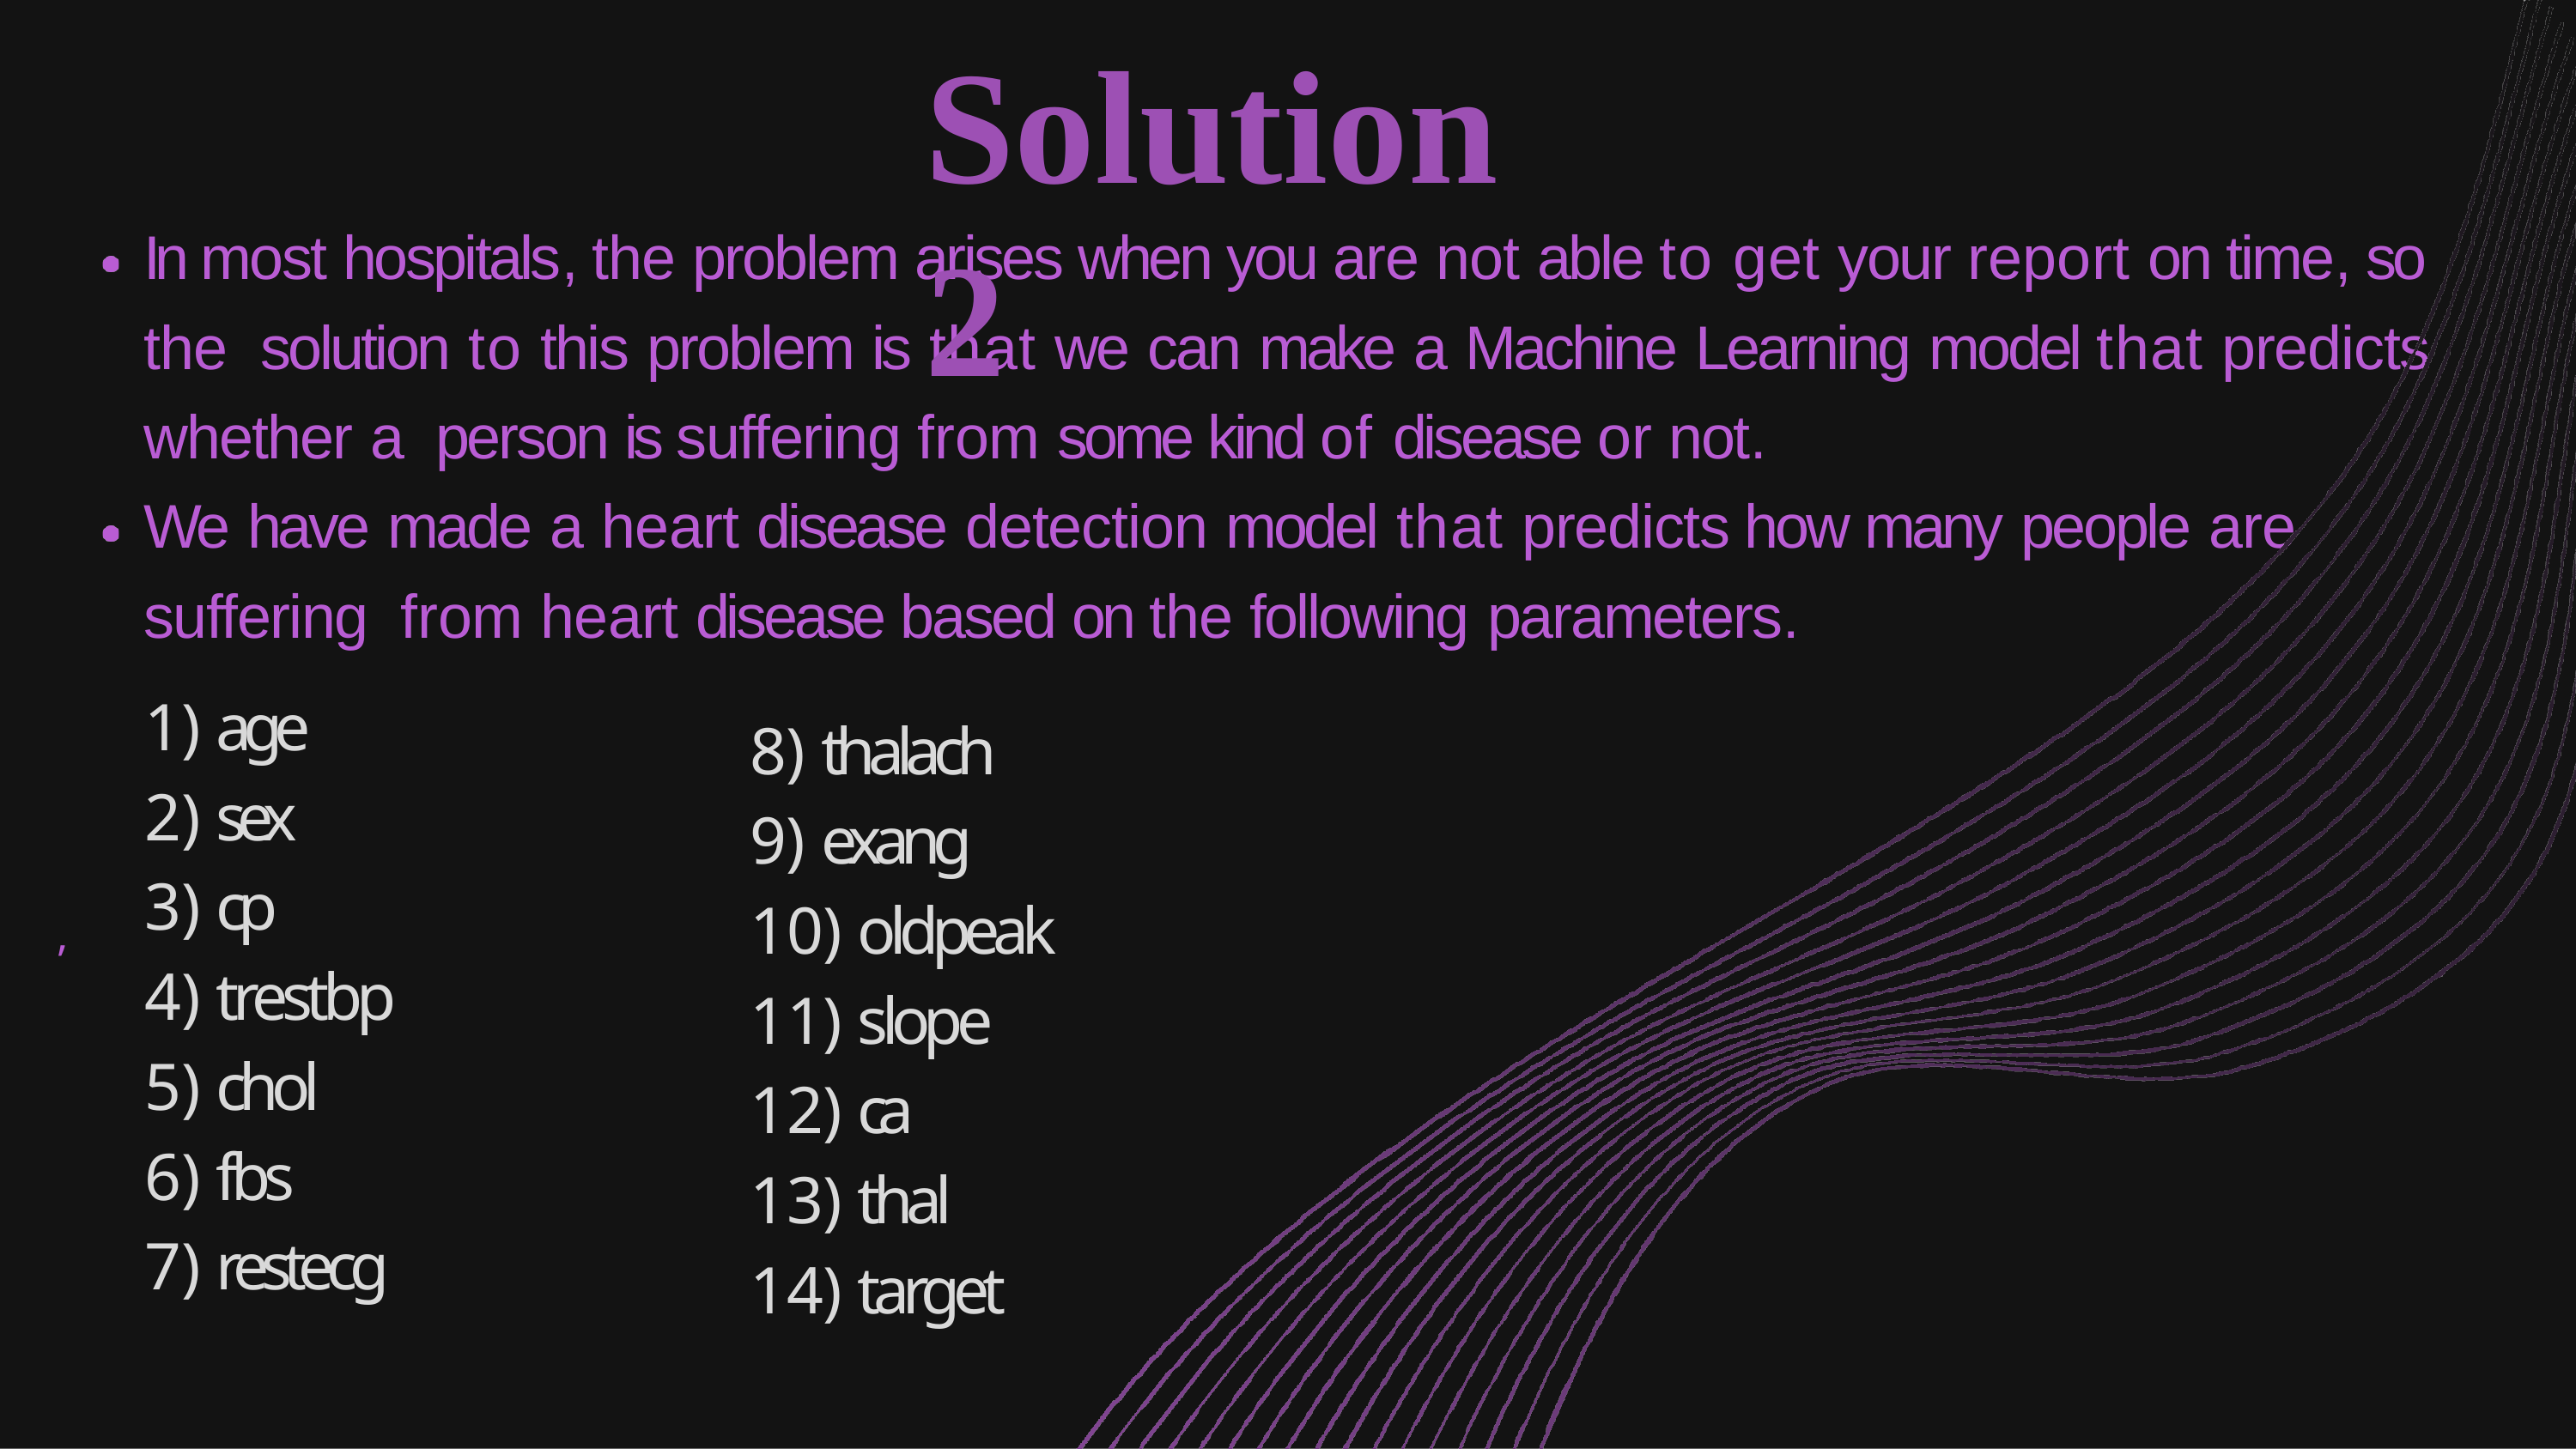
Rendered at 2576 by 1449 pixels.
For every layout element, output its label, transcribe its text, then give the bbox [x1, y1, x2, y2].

text_box [1076, 0, 2576, 1449]
text_box , [54, 906, 70, 960]
text_box [102, 256, 119, 272]
text_box [102, 525, 119, 542]
text_box age sex cp trestbp chol fbs restecg [143, 671, 429, 1303]
text_box thalach exang oldpeak slope ca thal target [748, 695, 1076, 1327]
title Solution 2 [923, 20, 1076, 409]
text_box In most hospitals, the problem arises when you are not able to get your report on time, so the solution to this problem is that we can make a Machine Learning model that predicts whether a person is suffering from some kind of disease or not. We have made a heart disease detection model that predicts how many people are suffering from heart disease based on the following parameters. [142, 200, 1076, 651]
